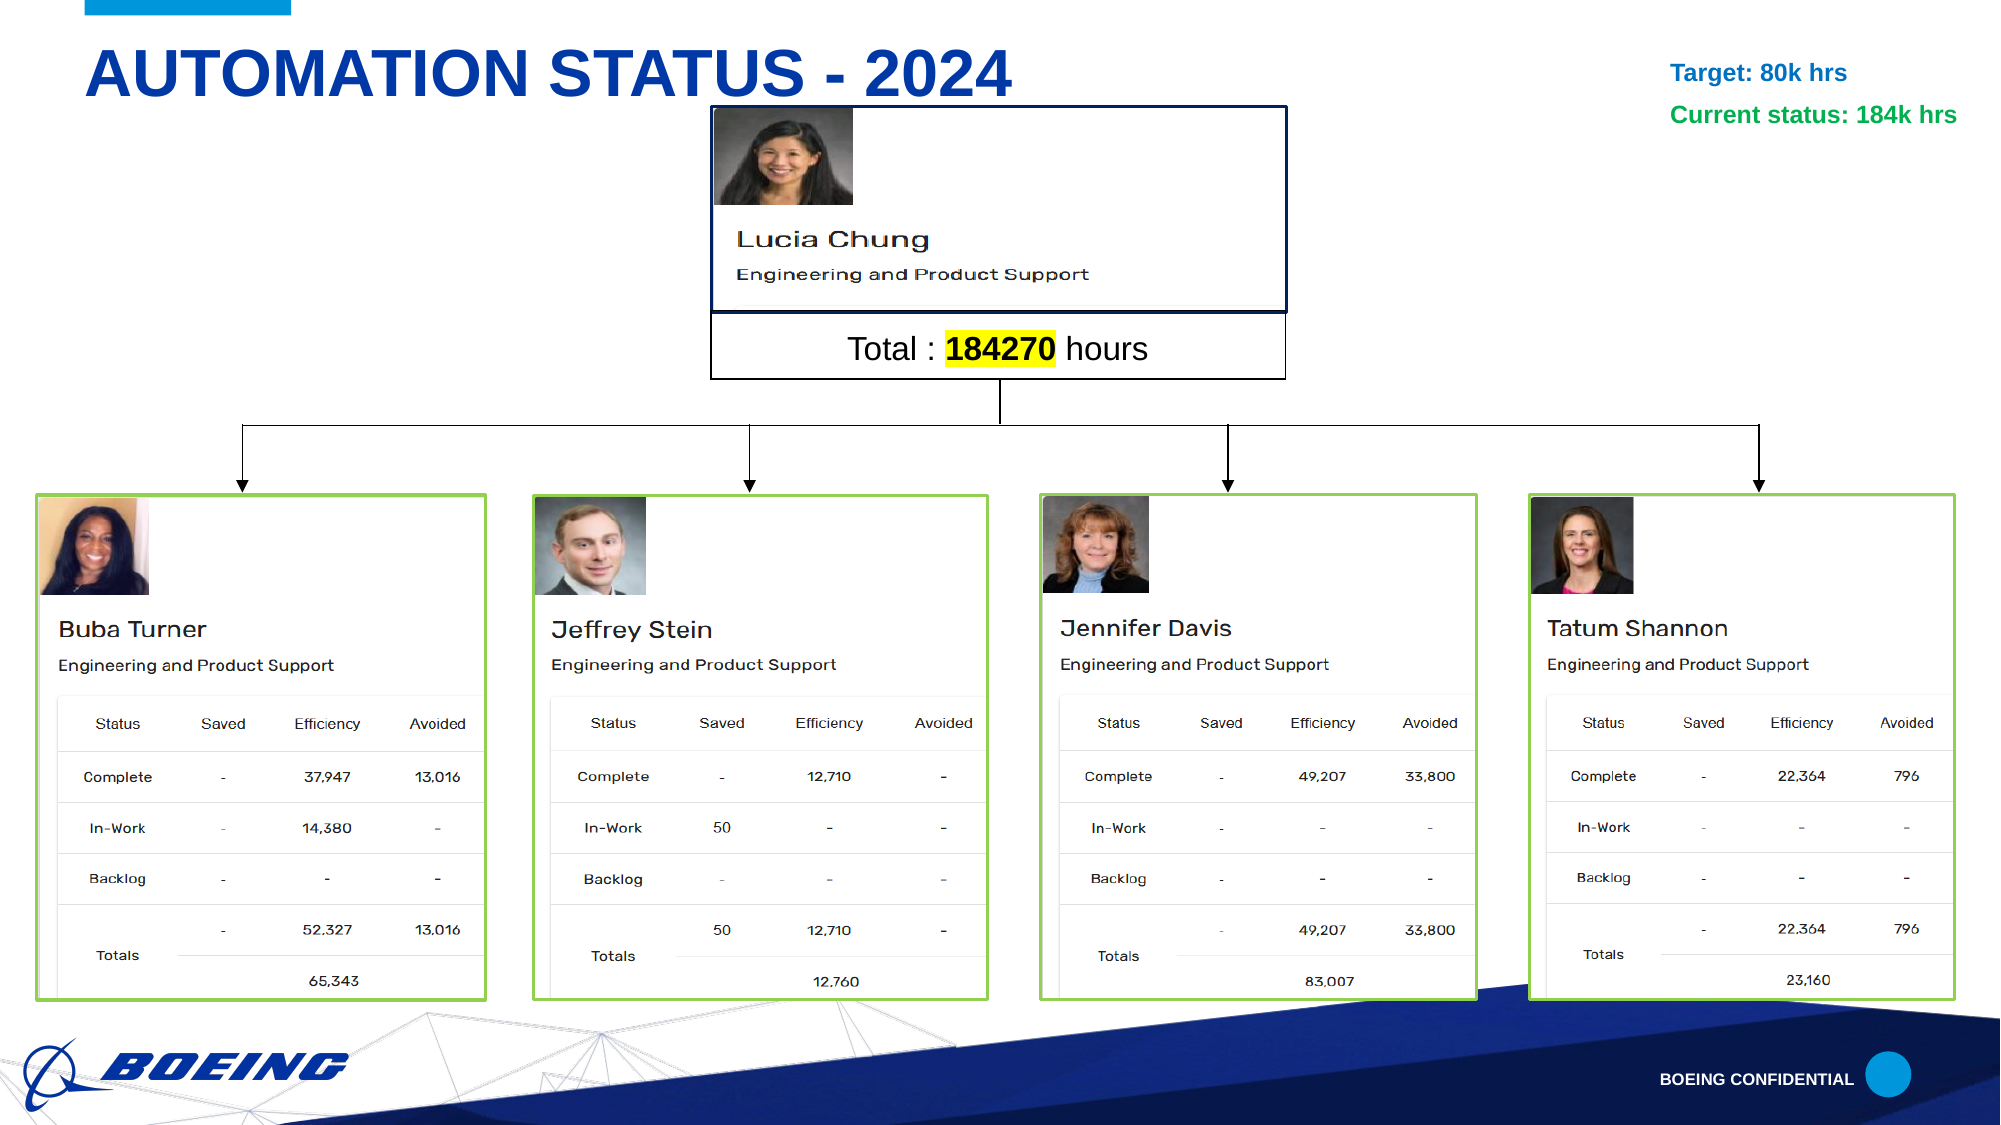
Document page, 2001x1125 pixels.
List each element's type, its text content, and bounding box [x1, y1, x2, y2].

text_box Target: 80k hrs Current status: 184k hrs [1670, 56, 1976, 159]
picture [712, 107, 1286, 311]
picture [0, 981, 2000, 1125]
title Automation Status - 2024 [84, 20, 1914, 110]
picture [535, 496, 986, 999]
text_box [710, 310, 1286, 380]
picture [37, 496, 484, 999]
picture [1041, 495, 1476, 999]
picture [1530, 495, 1954, 999]
text_box Total : 184270 hours [847, 326, 1193, 395]
